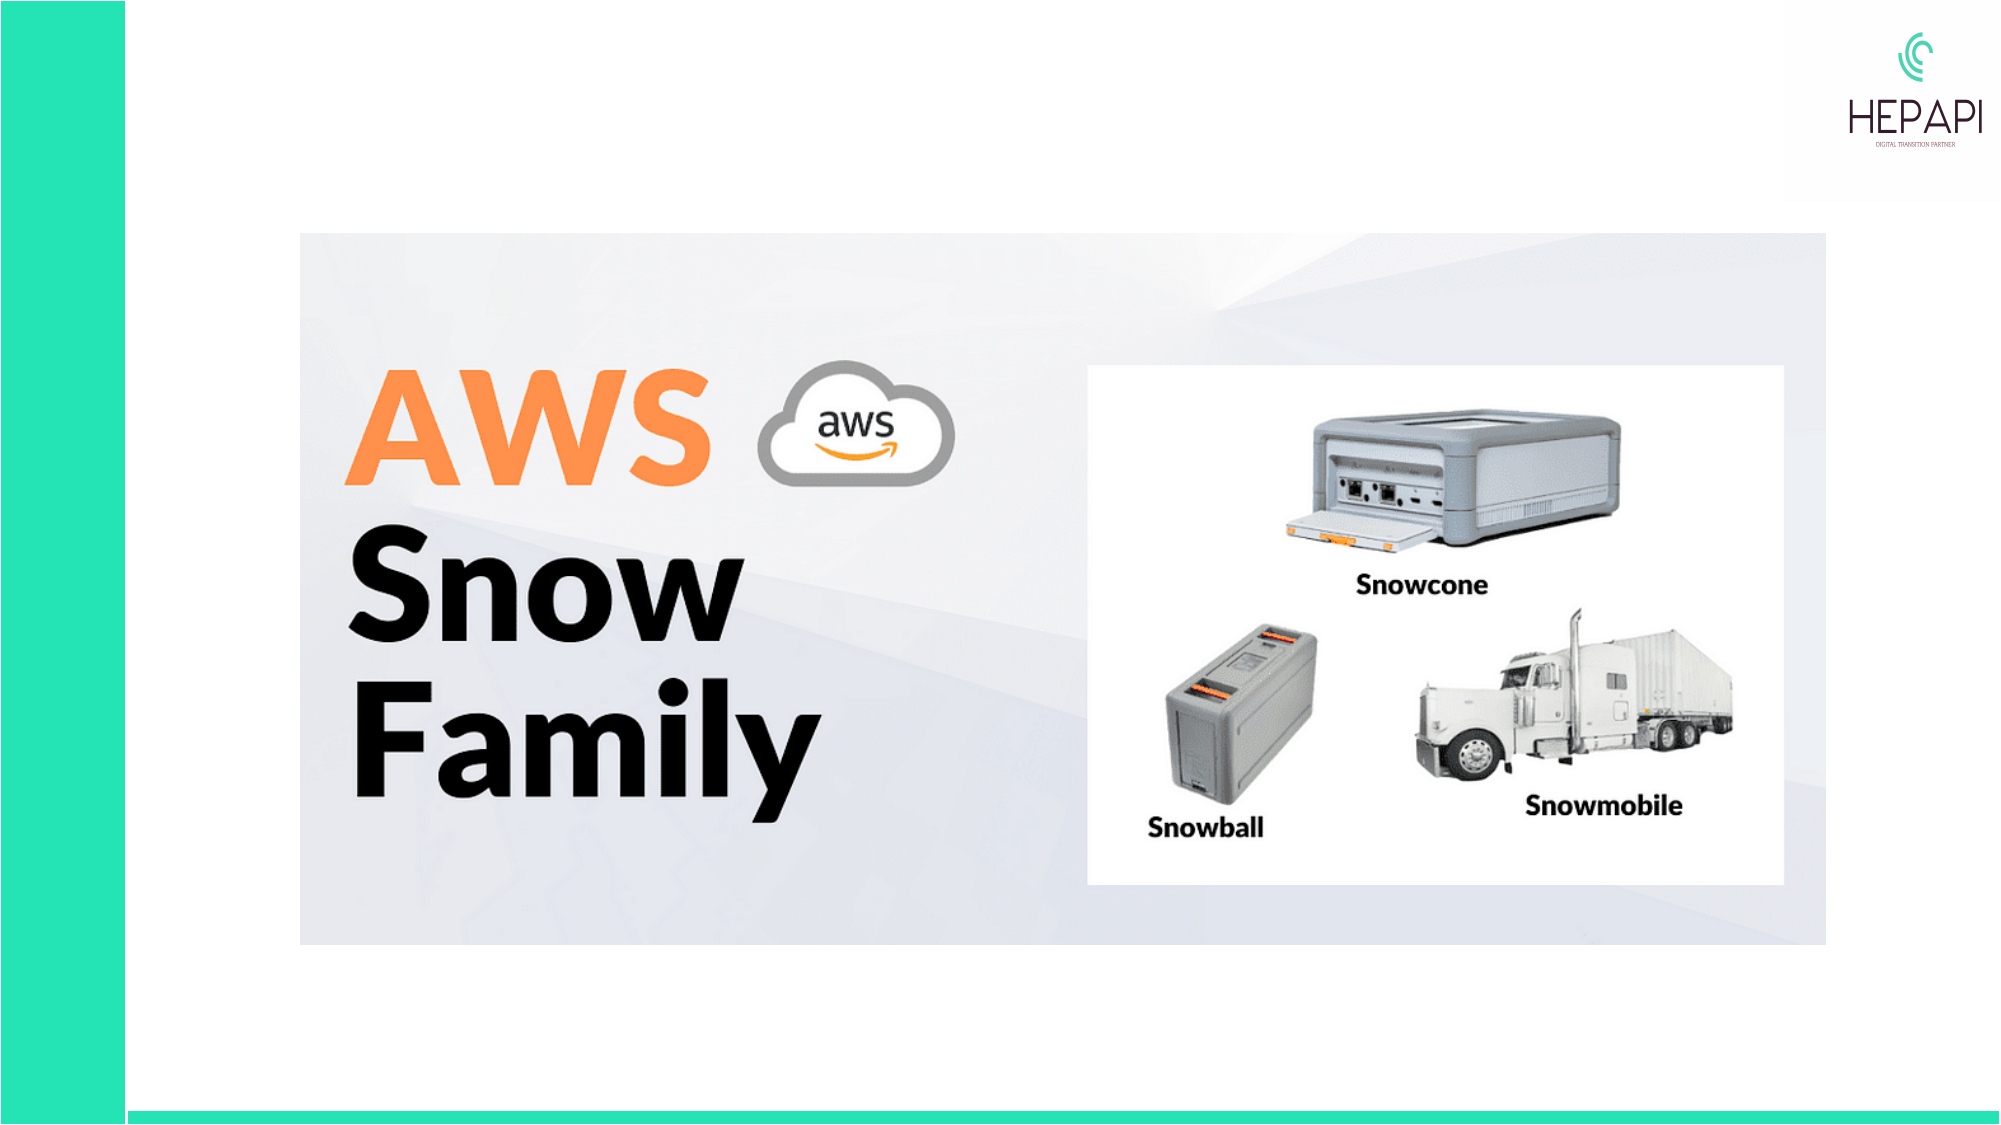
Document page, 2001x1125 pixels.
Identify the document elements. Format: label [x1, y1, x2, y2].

picture [300, 233, 1826, 946]
text_box [0, 0, 127, 1125]
picture [1784, 0, 2000, 201]
text_box [126, 1109, 2000, 1125]
